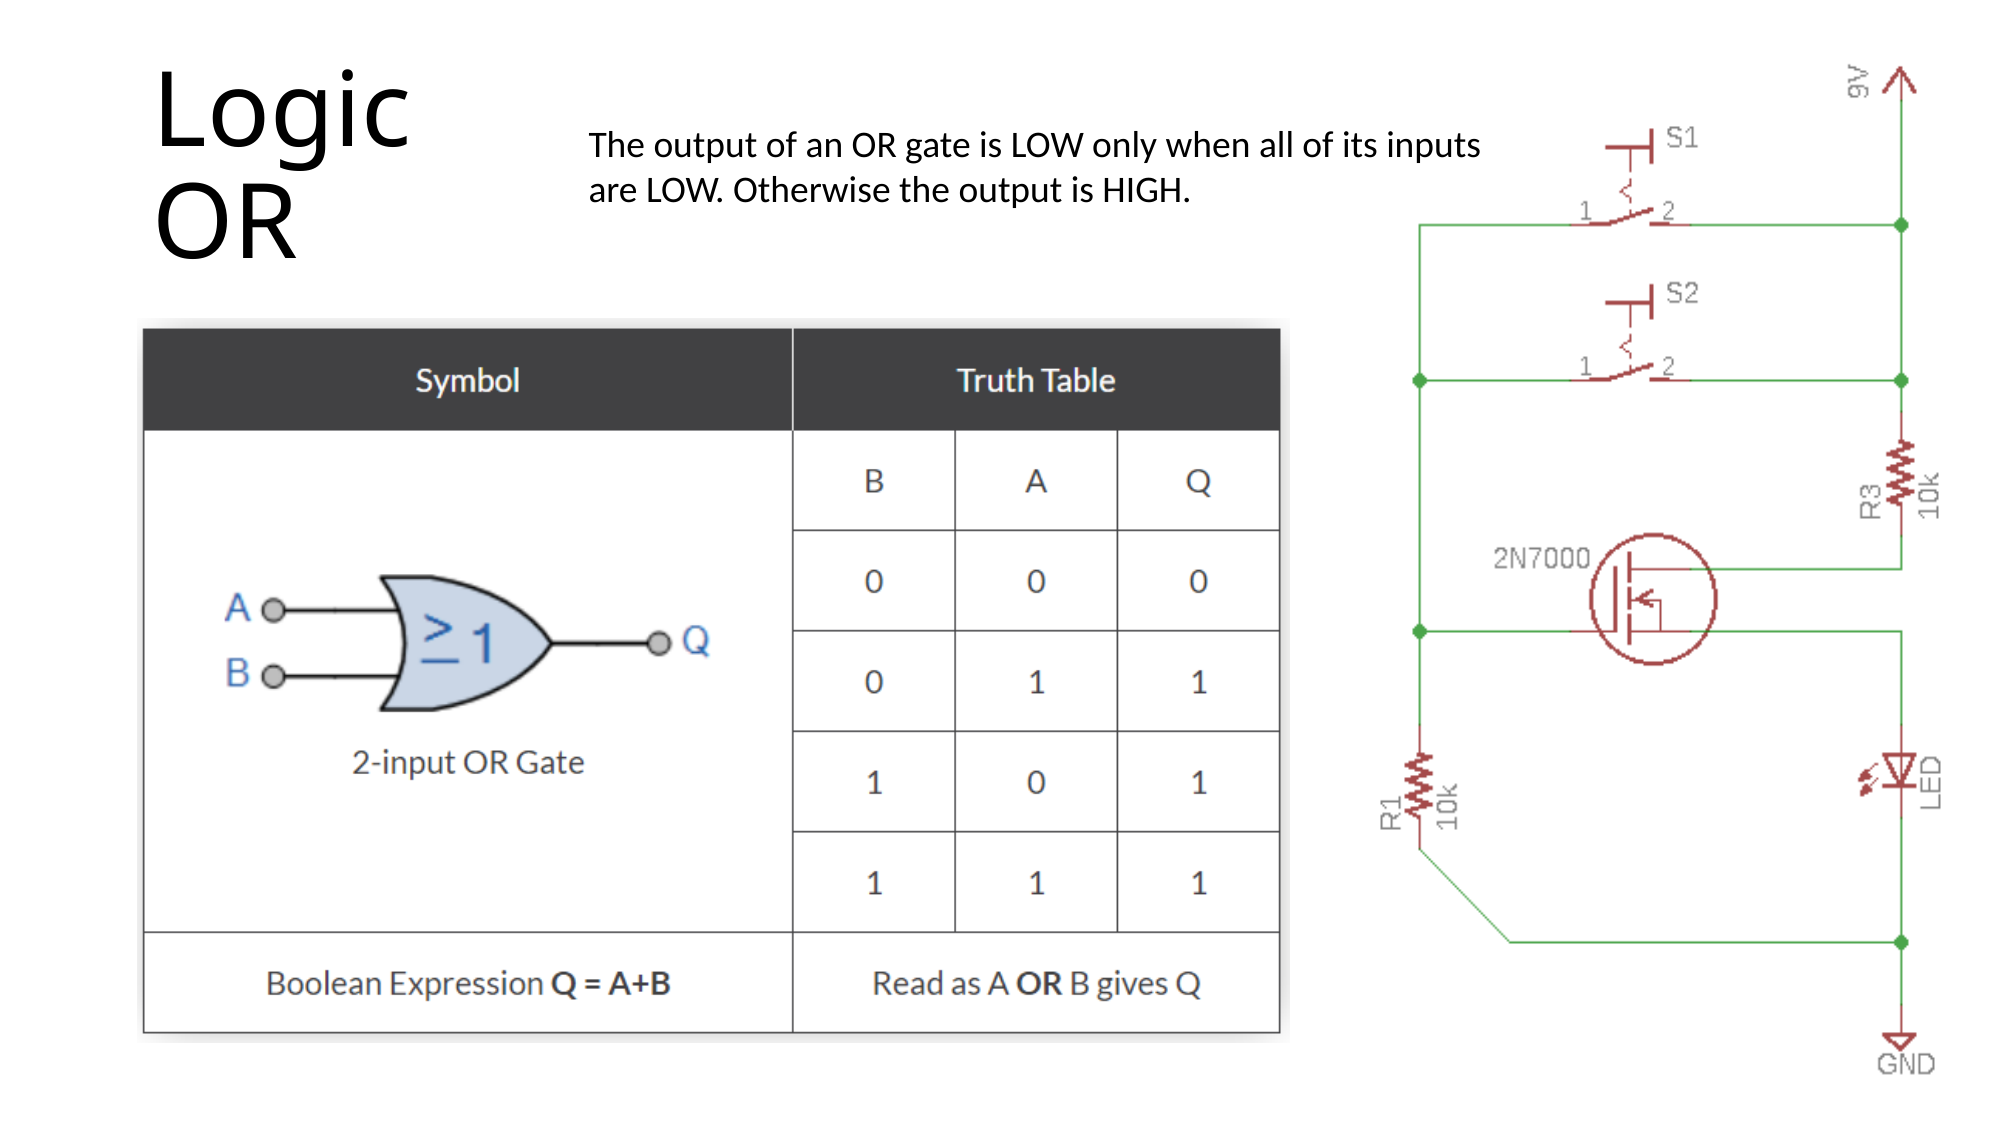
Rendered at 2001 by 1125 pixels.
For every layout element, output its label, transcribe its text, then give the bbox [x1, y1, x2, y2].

picture [137, 318, 1290, 1043]
title Logic OR [137, 59, 562, 278]
picture [1367, 40, 1953, 1085]
text_box The output of an OR gate is LOW only when all of its inputs are LOW. Otherwise the output is HIGH. [573, 112, 1367, 263]
